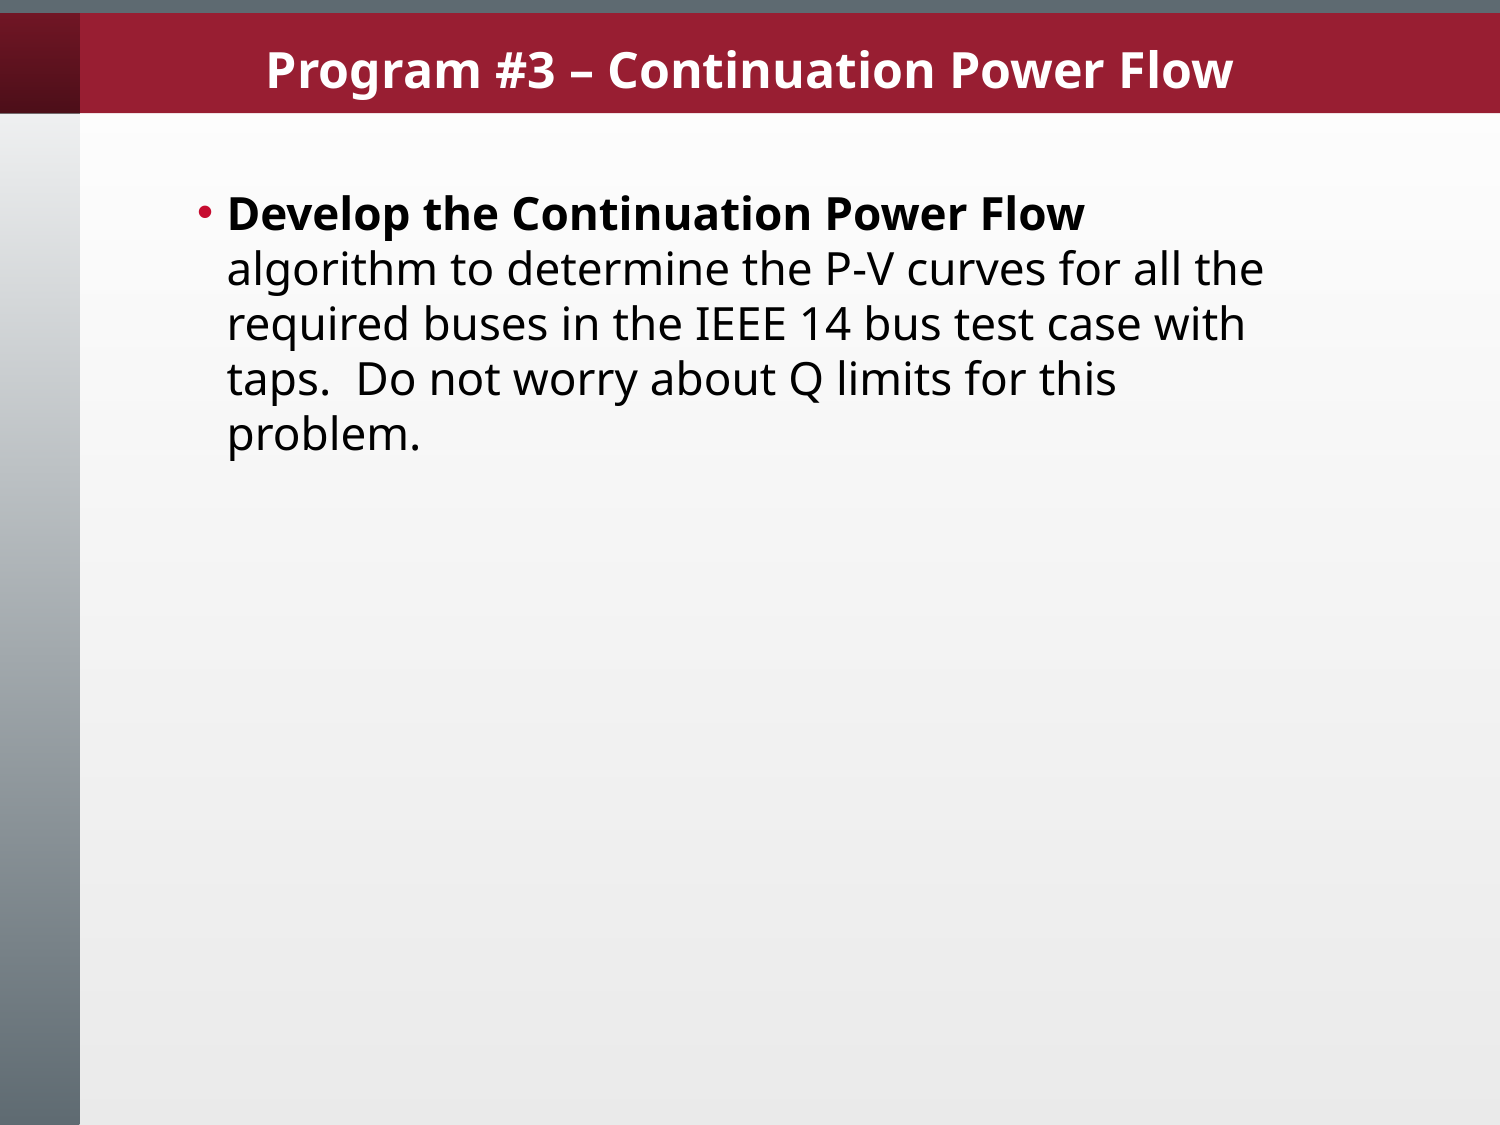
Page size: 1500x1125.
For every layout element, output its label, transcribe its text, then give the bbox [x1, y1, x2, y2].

list Develop the Continuation Power Flow algorithm to determine the P-V curves for all the required buses in the IEEE 14 bus test case with taps. Do not worry about Q limits for this problem. [80, 177, 1356, 632]
title Program #3 – Continuation Power Flow [40, 37, 1460, 108]
